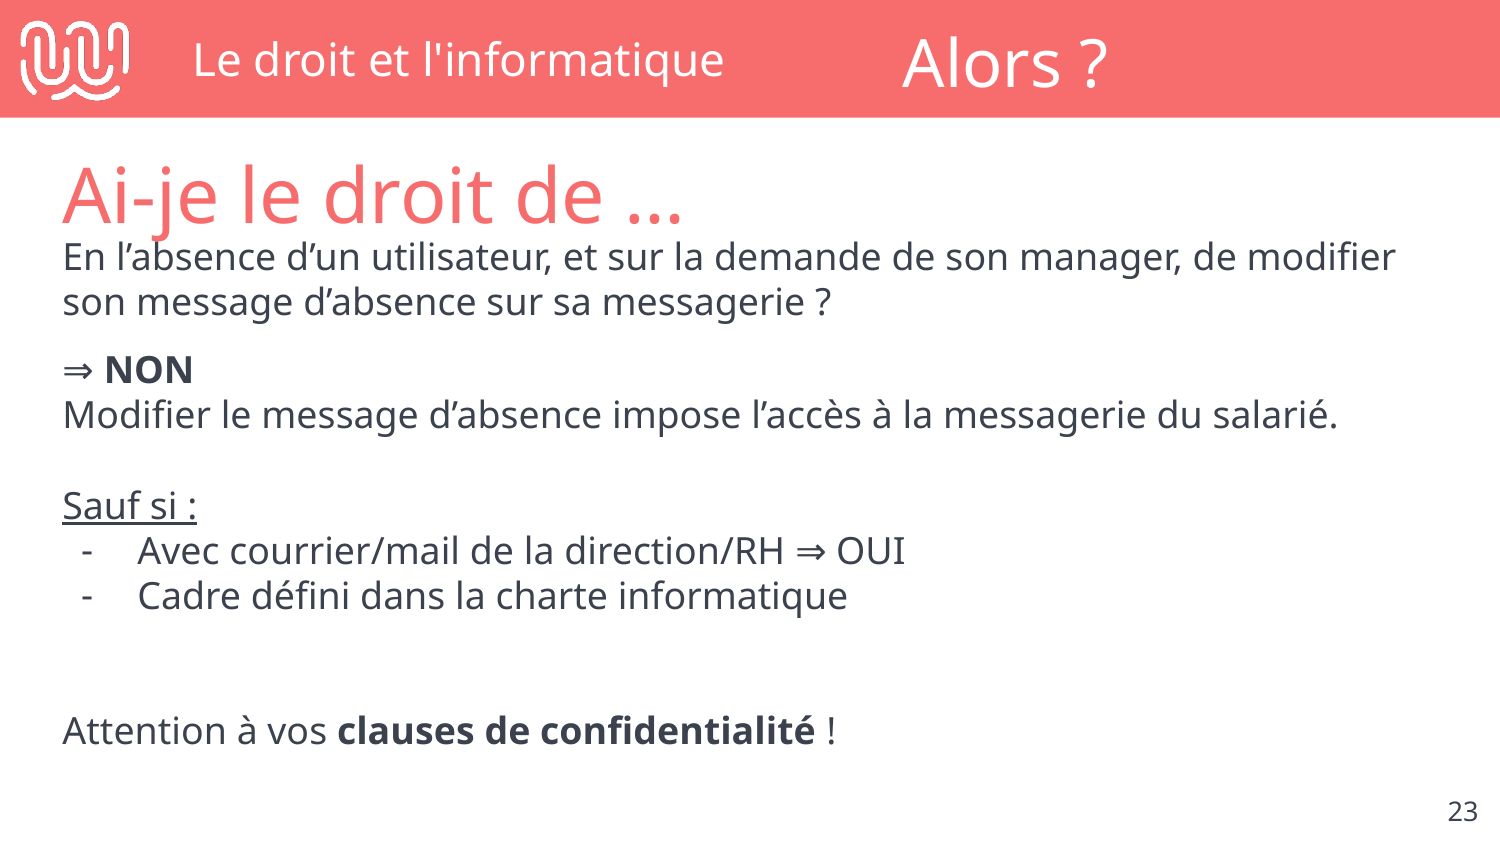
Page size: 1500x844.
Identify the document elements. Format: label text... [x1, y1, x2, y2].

list Attention à vos clauses de confidentialité ! [62, 706, 1445, 772]
list ⇒ NON Modifier le message d’absence impose l’accès à la messagerie du salarié. [62, 346, 1452, 460]
list En l’absence d’un utilisateur, et sur la demande de son manager, de modifier son message d’absence sur sa messagerie ? [62, 233, 1452, 346]
list Sauf si : Avec courrier/mail de la direction/RH ⇒ OUI Cadre défini dans la charte informatique [62, 481, 1452, 707]
picture [20, 20, 134, 101]
title Ai-je le droit de … [62, 146, 1452, 233]
subtitle Alors ? [902, 31, 1479, 91]
slide_number ‹#› [1403, 779, 1494, 844]
title Le droit et l'informatique [192, 0, 896, 118]
